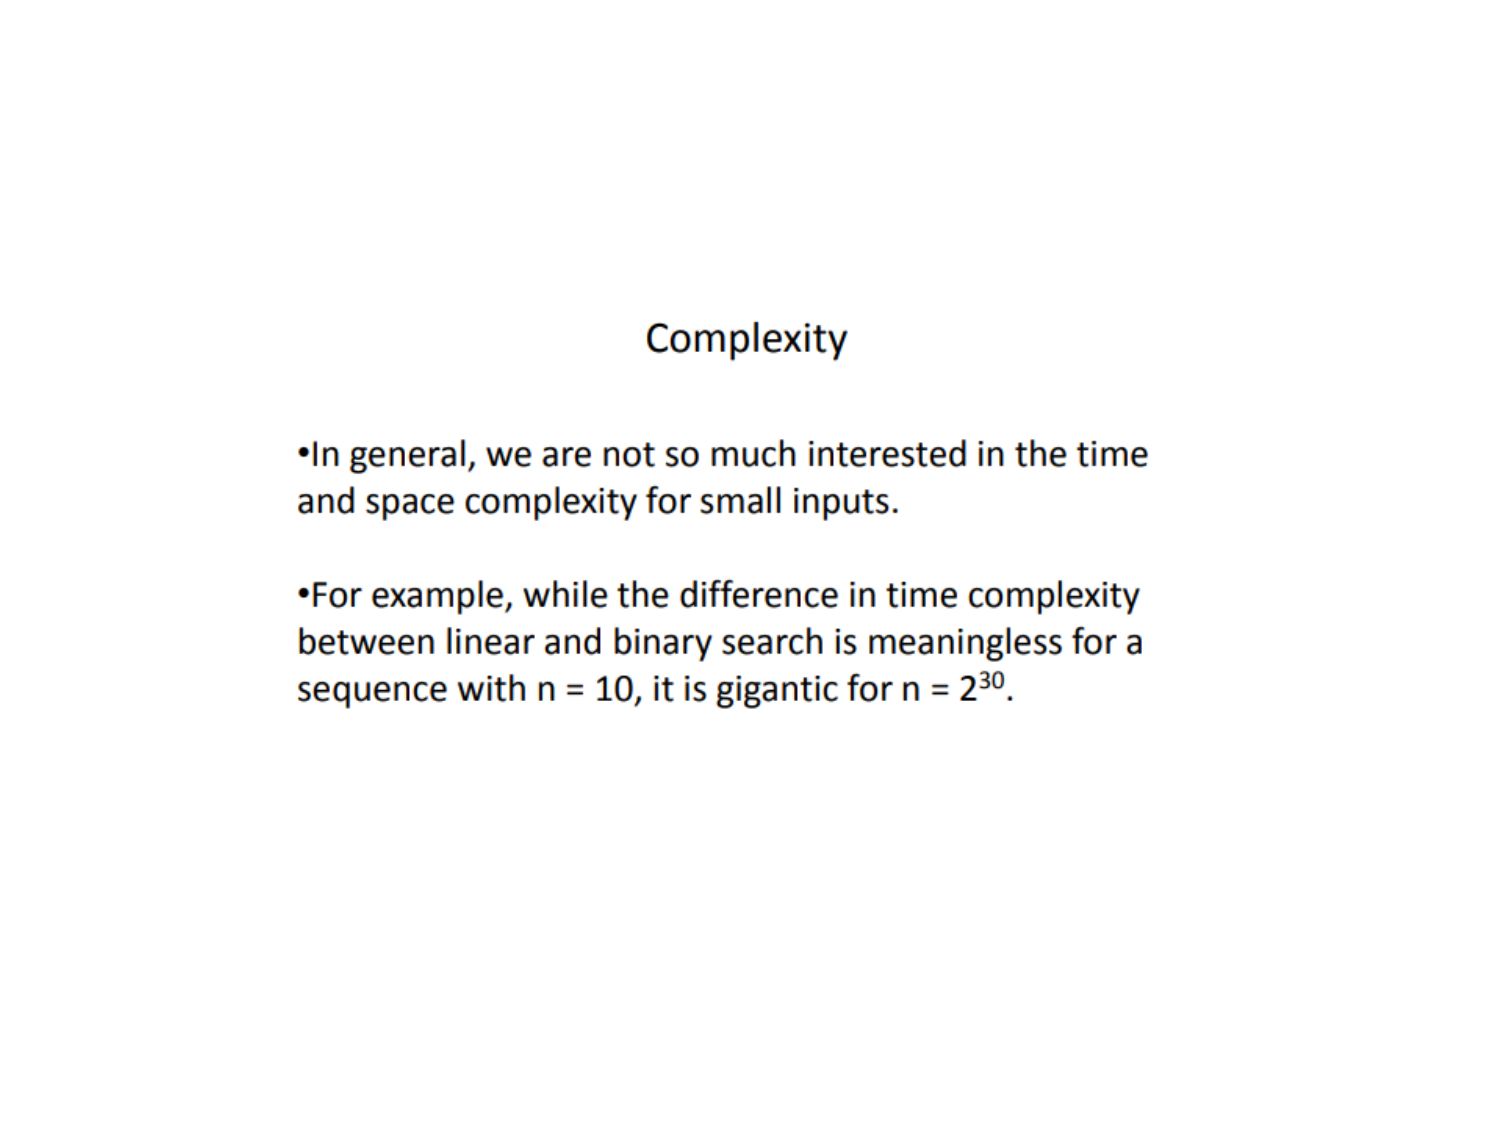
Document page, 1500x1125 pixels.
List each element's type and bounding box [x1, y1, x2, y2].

picture [247, 255, 1253, 870]
